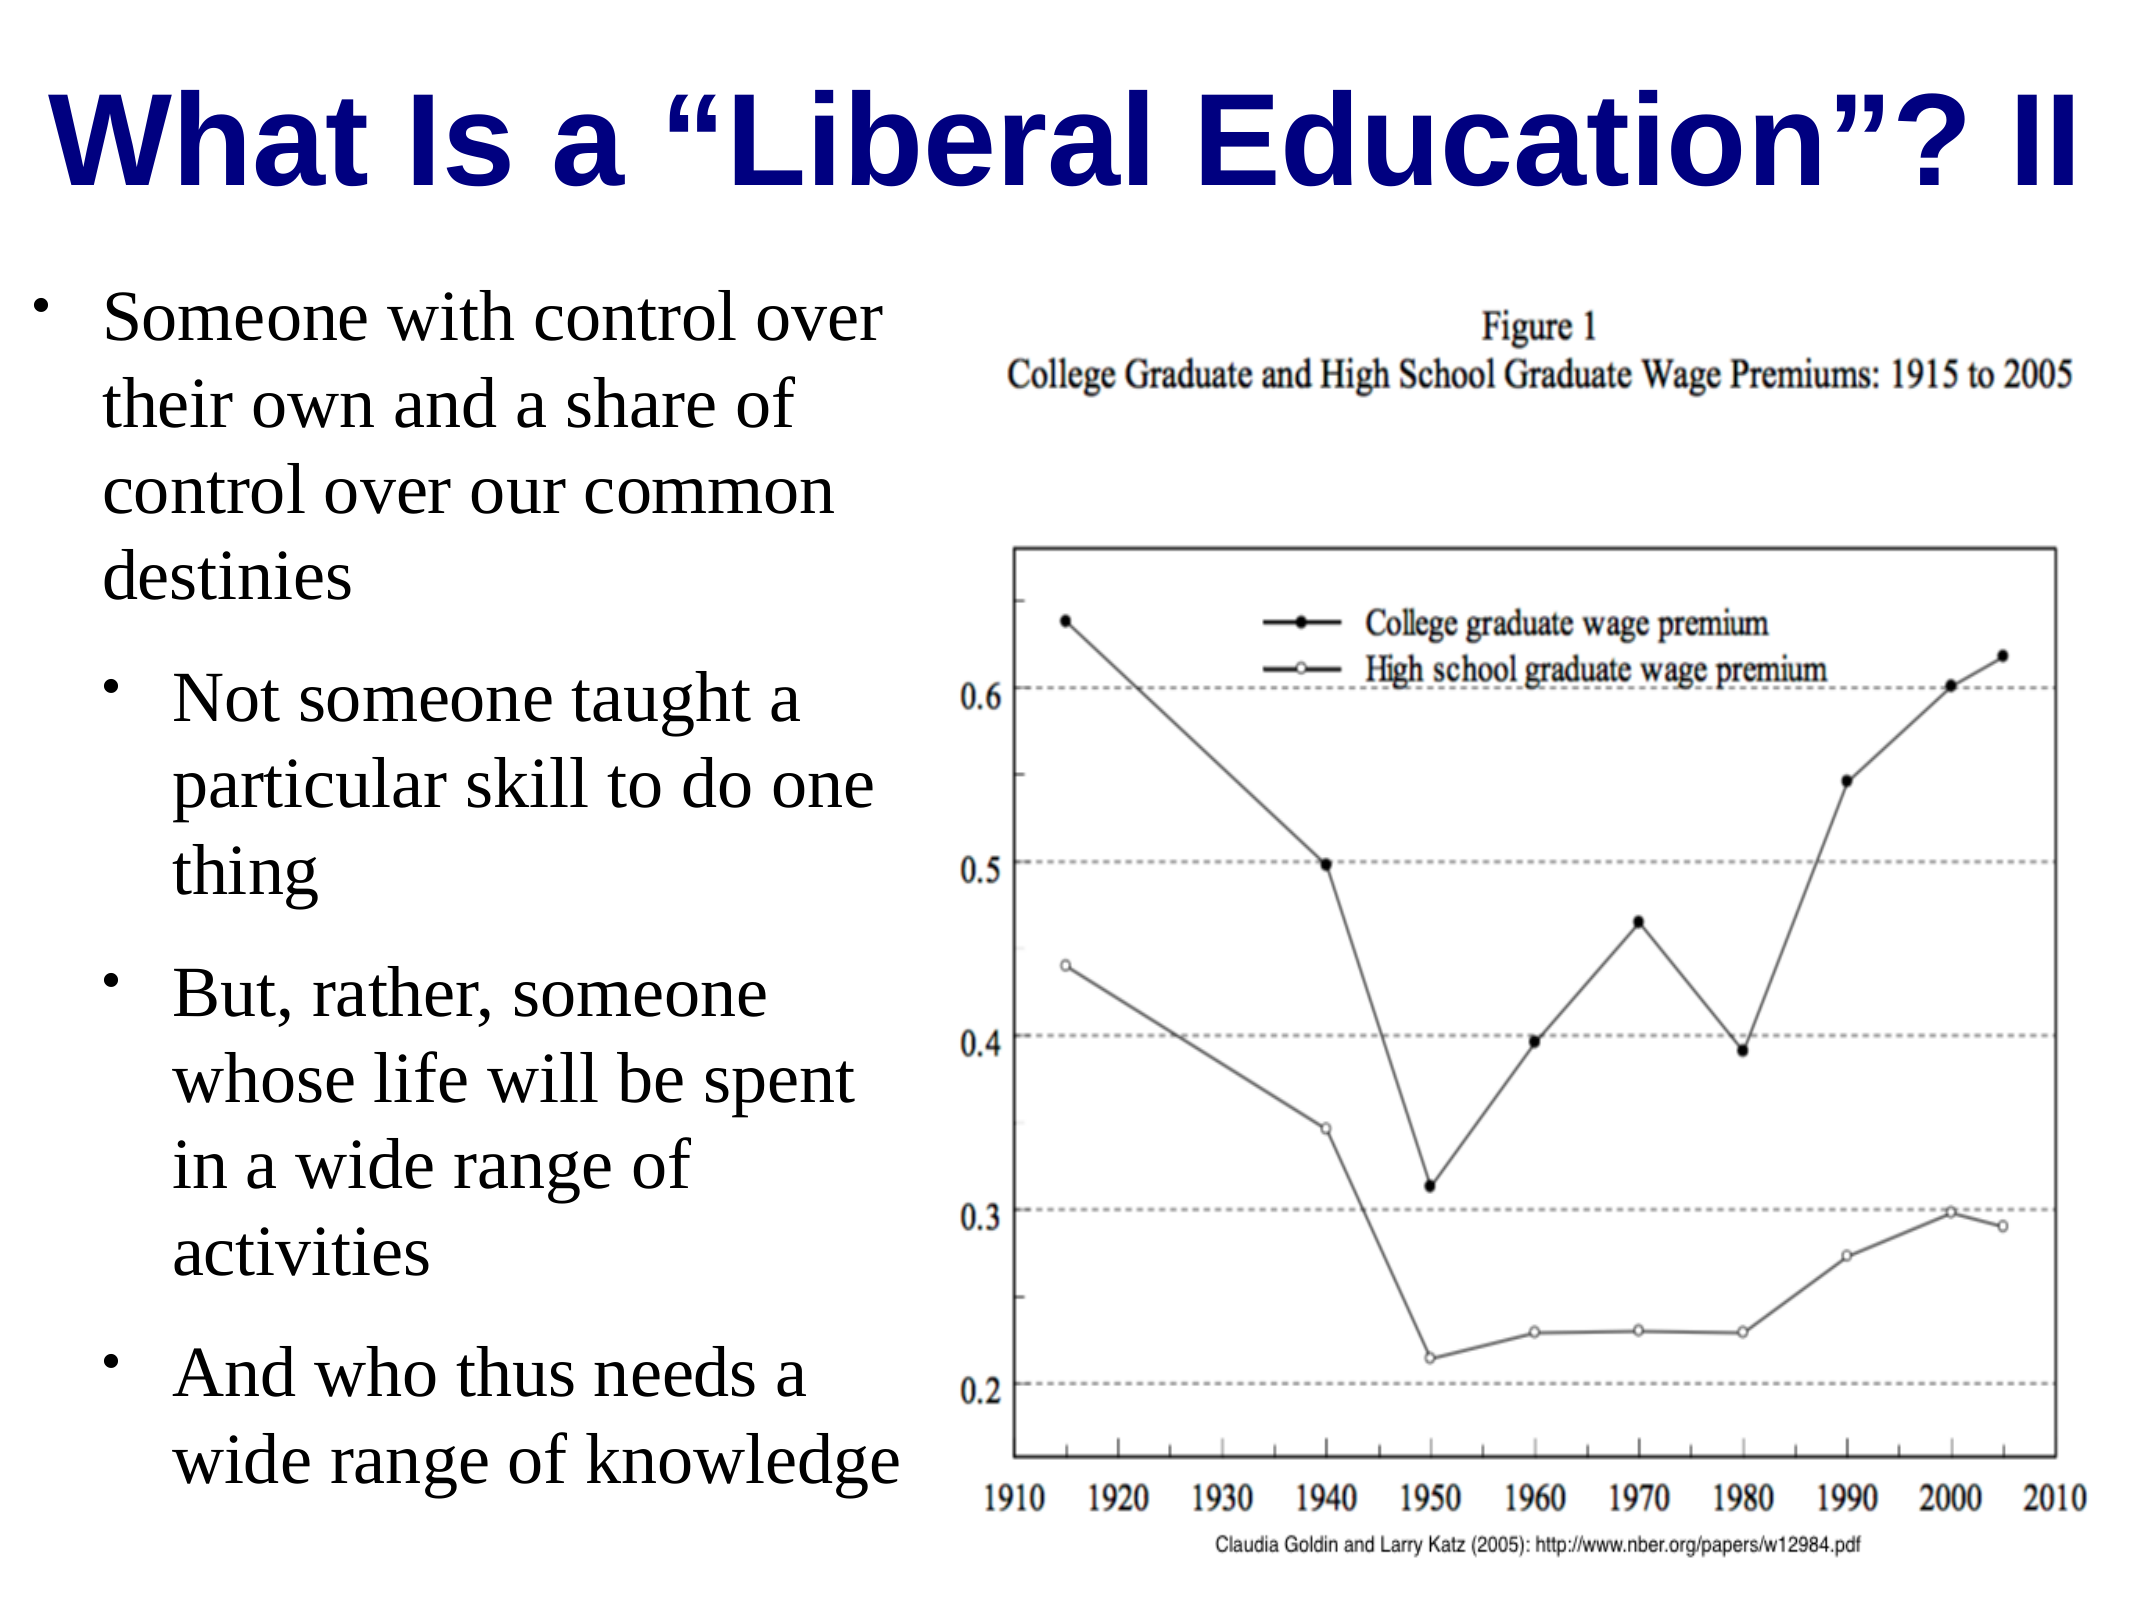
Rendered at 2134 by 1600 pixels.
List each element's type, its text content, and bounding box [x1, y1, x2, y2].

picture [930, 277, 2101, 1568]
title What Is a “Liberal Education”? II [24, 2, 2109, 264]
list Someone with control over their own and a share of control over our common destinies Not someone taught a particular skill to do one thing But, rather, someone whose life will be spent in a wide range of activities And who thus needs a wide range of knowledge [23, 259, 918, 1511]
